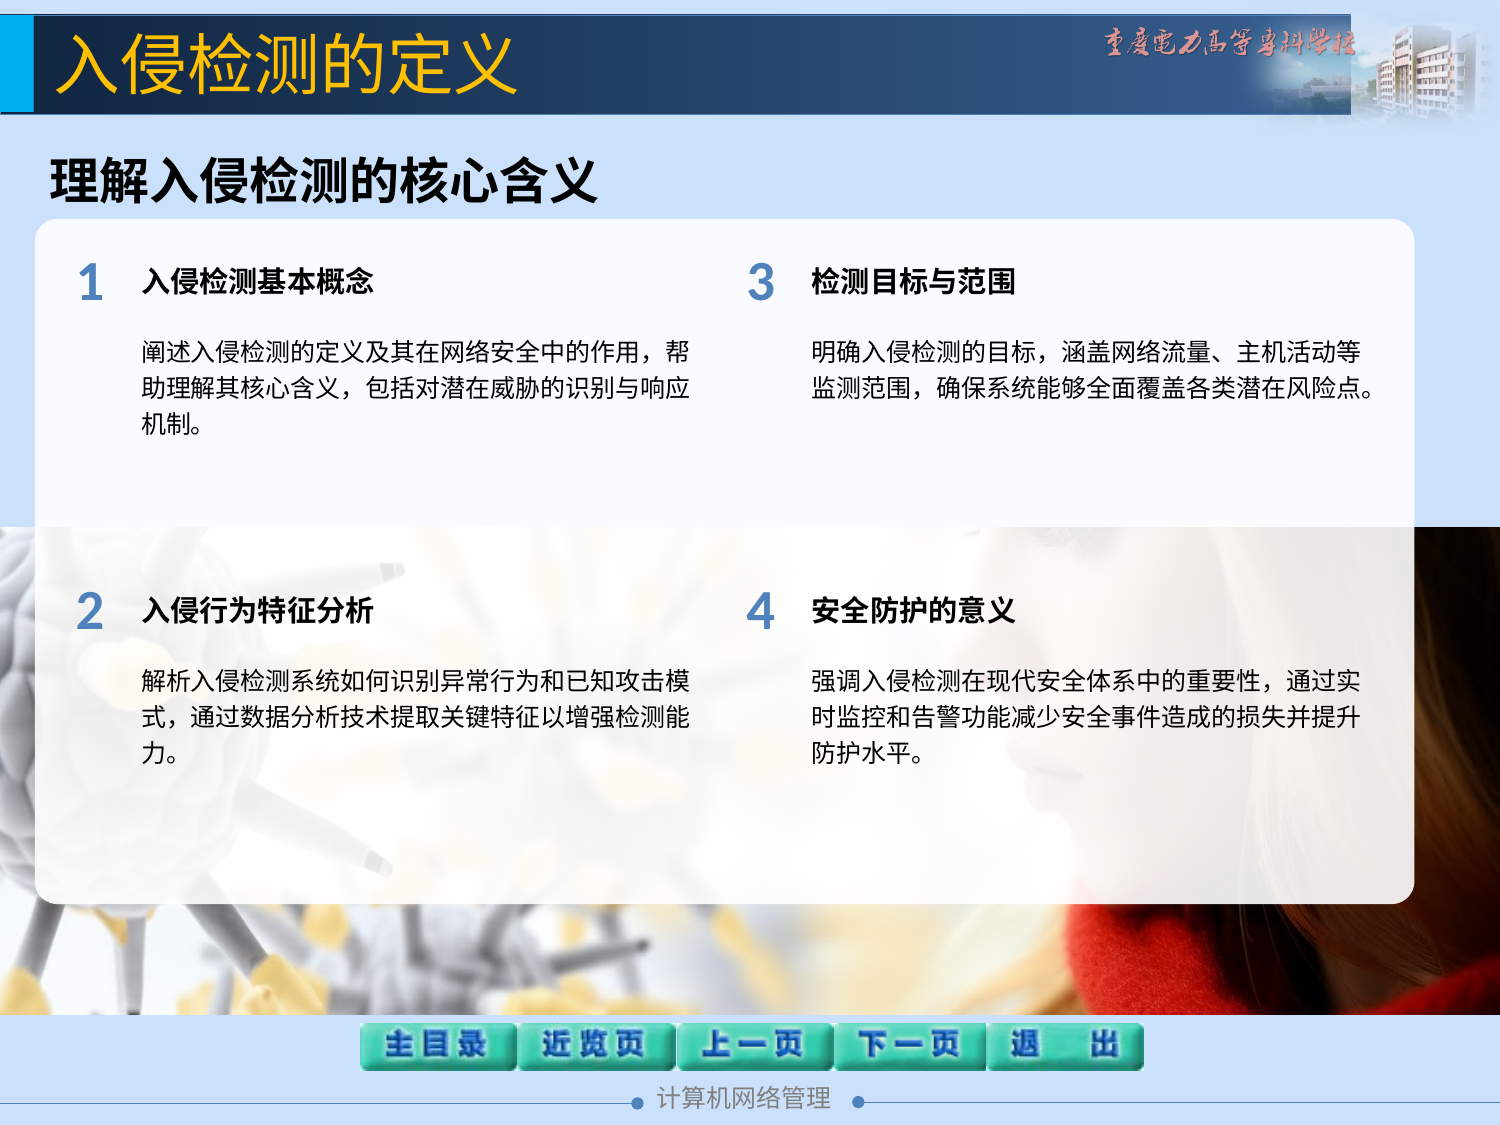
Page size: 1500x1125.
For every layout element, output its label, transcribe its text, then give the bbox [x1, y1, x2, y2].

picture [360, 1023, 676, 1071]
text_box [0, 140, 1500, 1015]
picture [677, 1023, 1144, 1071]
text_box 入侵检测的定义 [38, 24, 1500, 140]
picture [1084, 15, 1374, 24]
